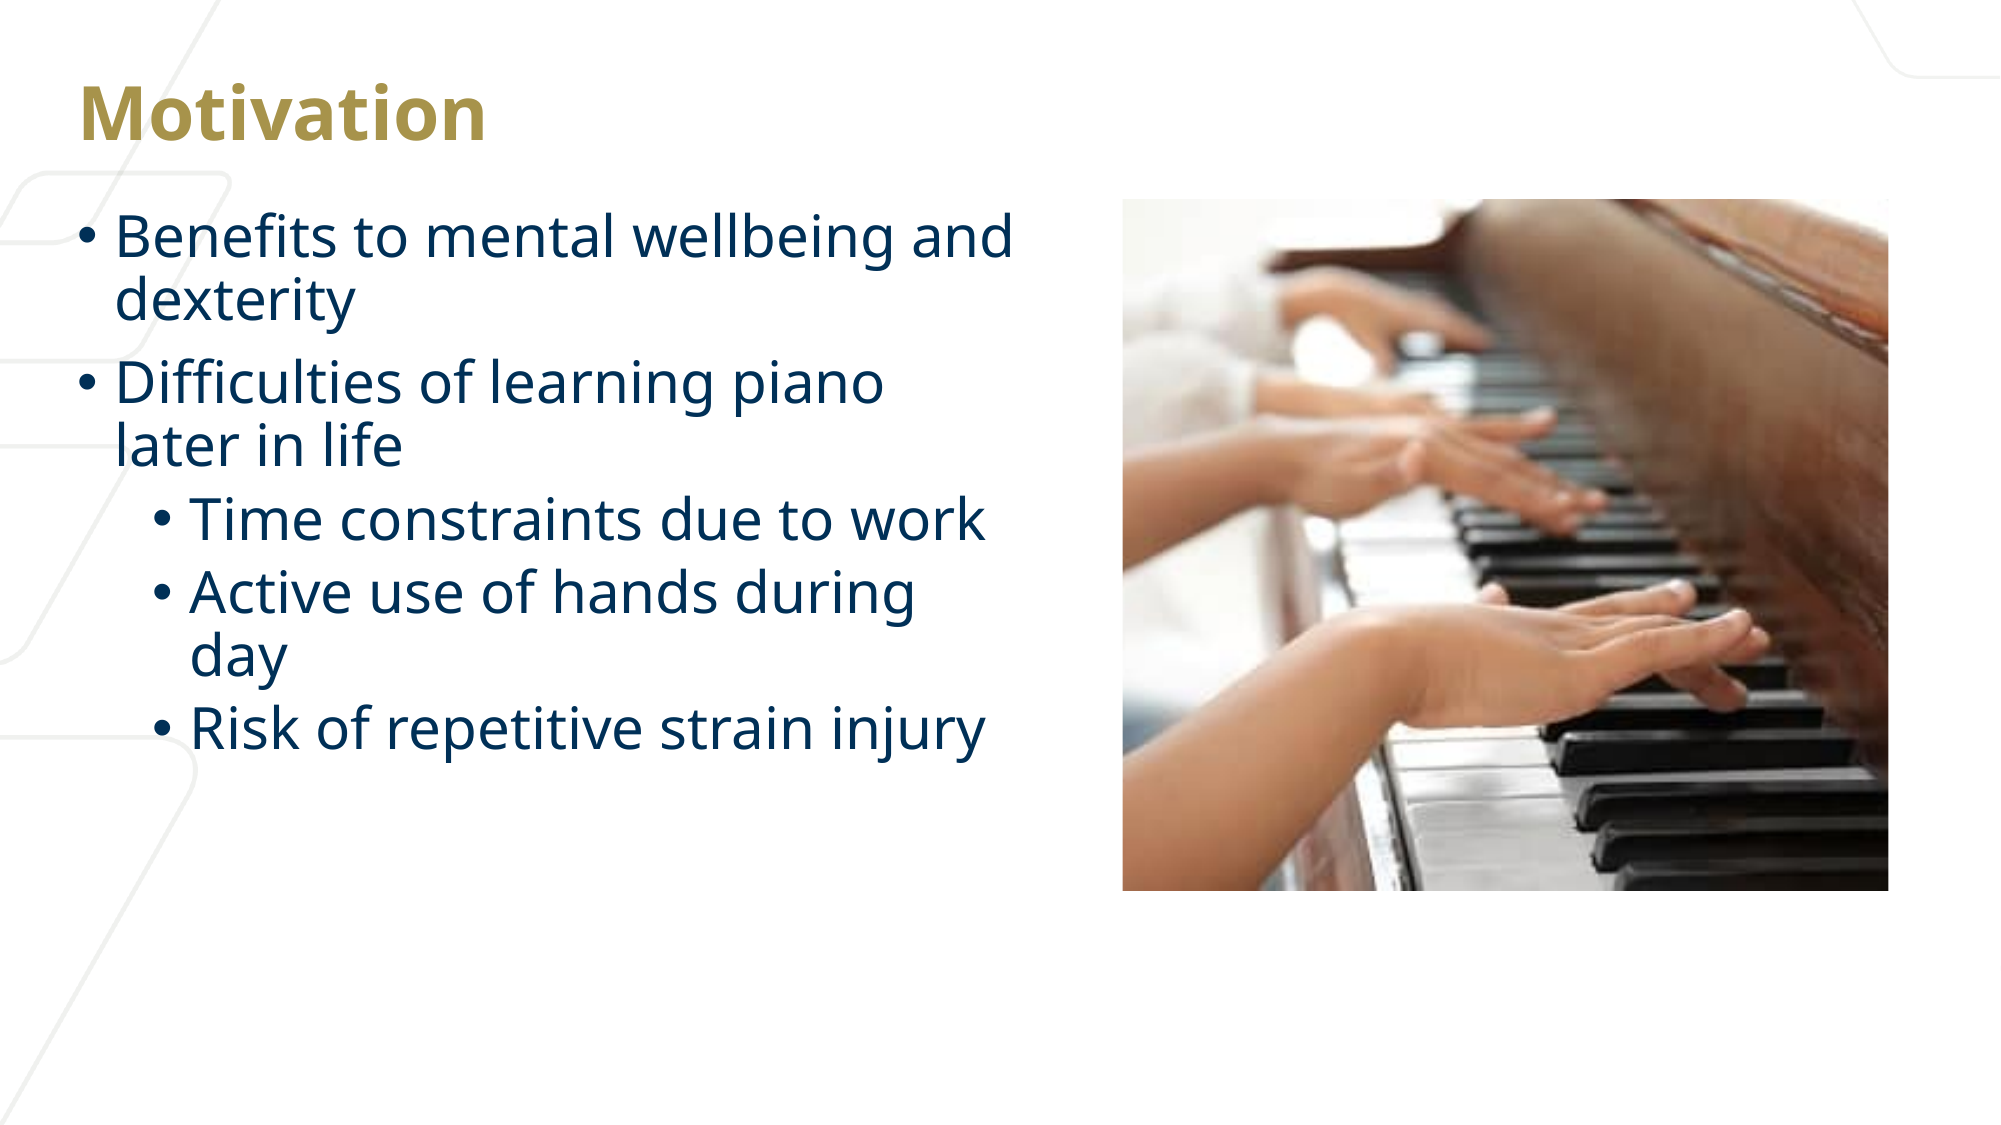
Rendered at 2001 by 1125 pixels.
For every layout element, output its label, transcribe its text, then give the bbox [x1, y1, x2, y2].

picture [0, 0, 2001, 1125]
title Motivation [62, 32, 1938, 200]
list Benefits to mental wellbeing and dexterity Difficulties of learning piano later in life Time constraints due to work Active use of hands during day Risk of repetitive strain injury [62, 199, 1042, 893]
